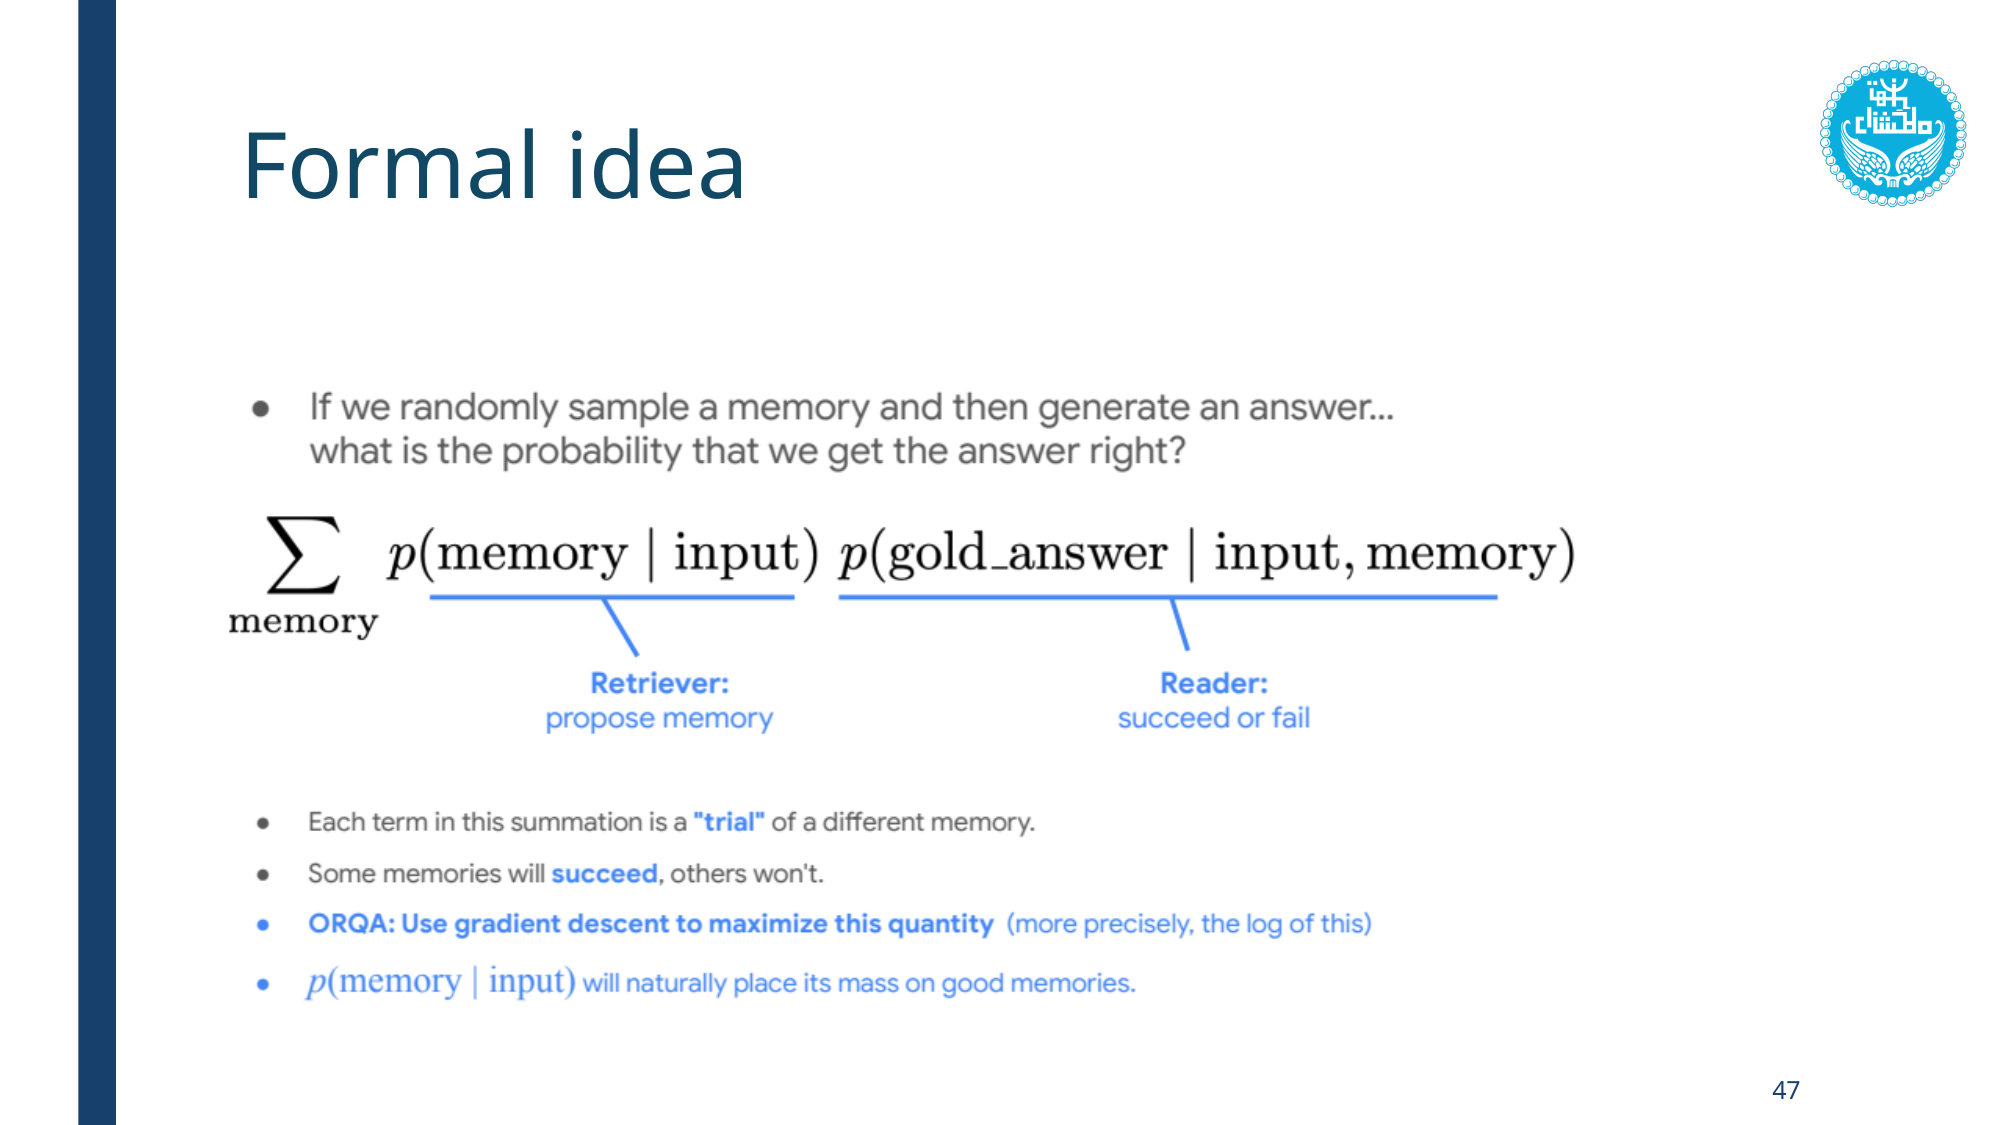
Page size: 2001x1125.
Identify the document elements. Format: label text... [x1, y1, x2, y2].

title Formal idea [225, 112, 1800, 357]
picture [1819, 58, 1968, 208]
slide_number 47 [1553, 1058, 1816, 1125]
picture [224, 368, 1575, 1013]
